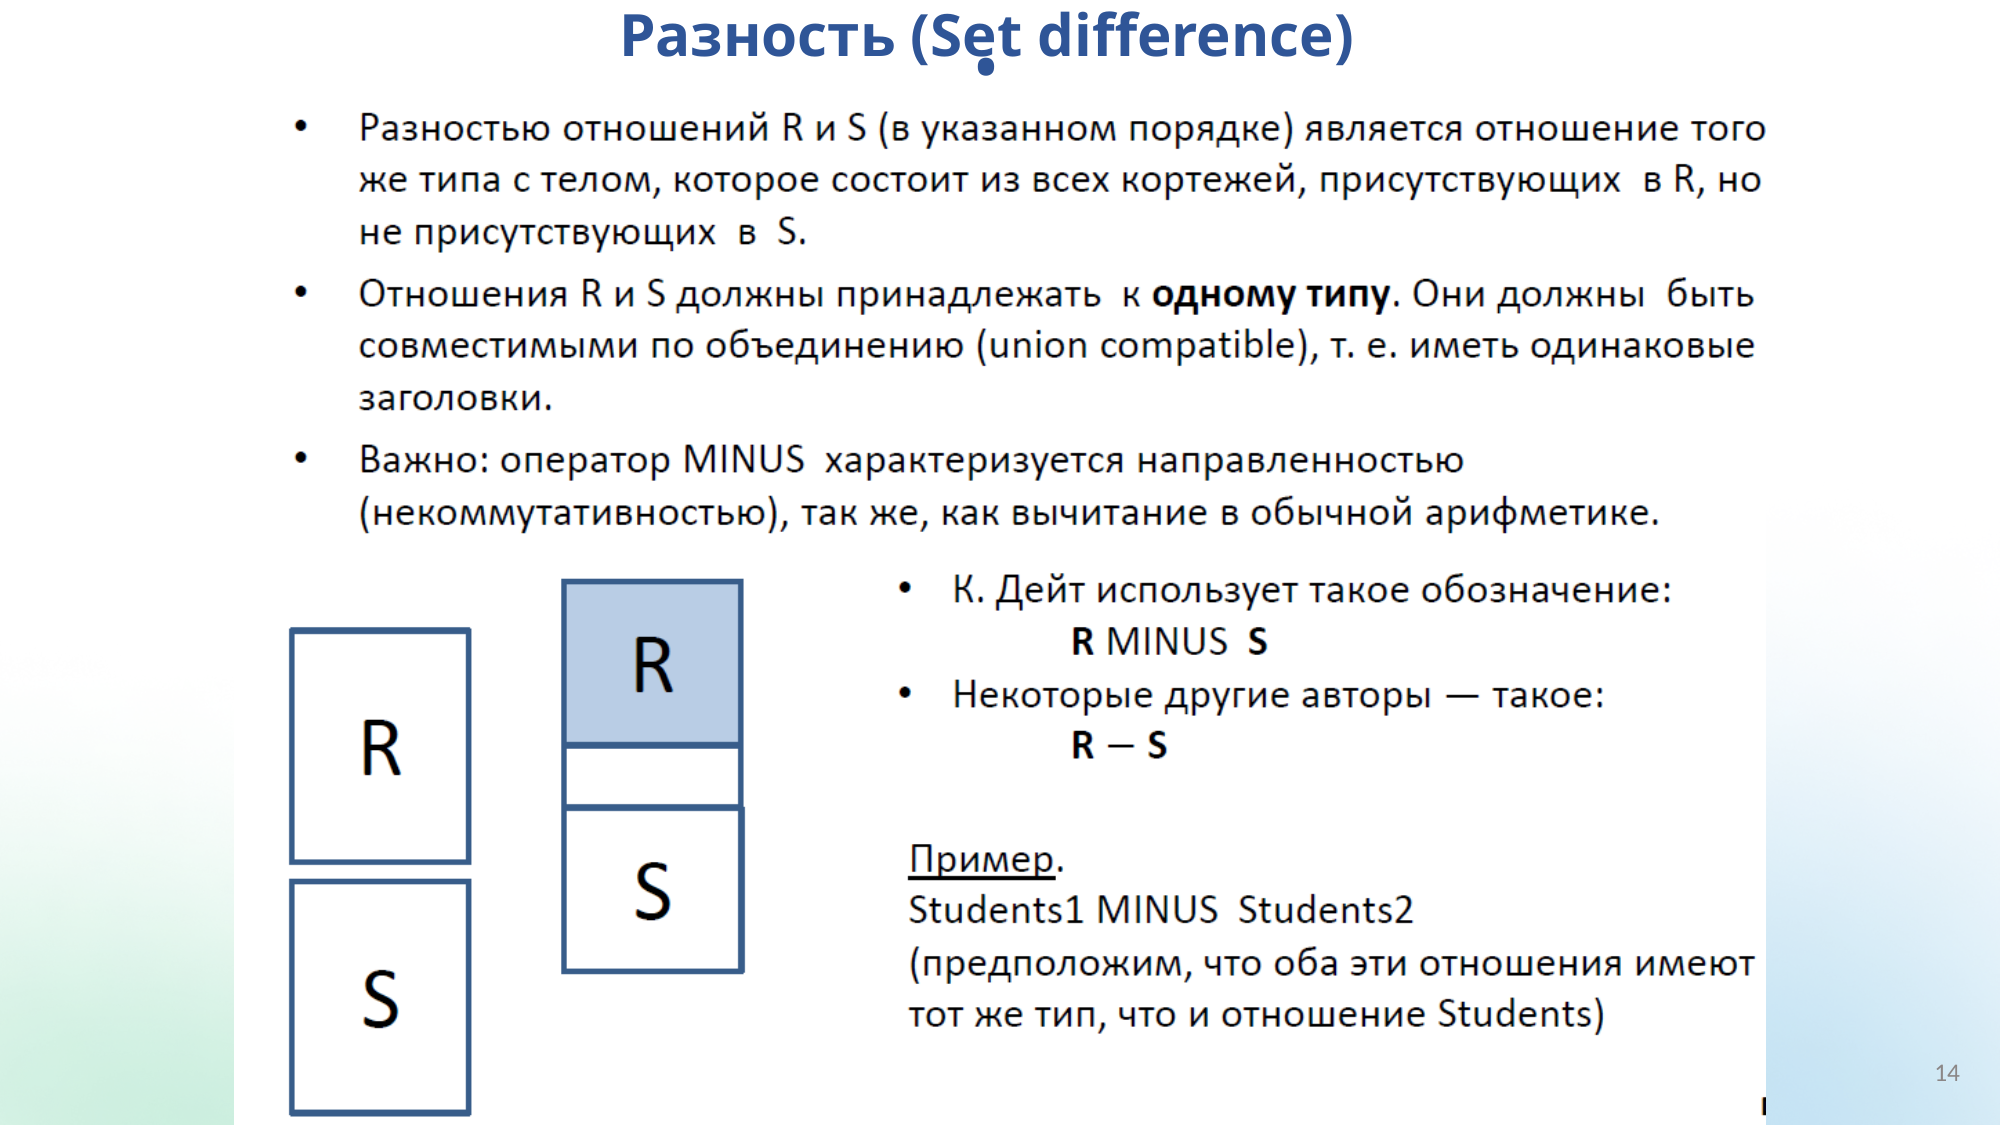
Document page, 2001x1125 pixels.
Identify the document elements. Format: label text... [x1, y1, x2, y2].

picture [0, 91, 2000, 1125]
text_box Разность (Set difference) • [302, 35, 1672, 91]
